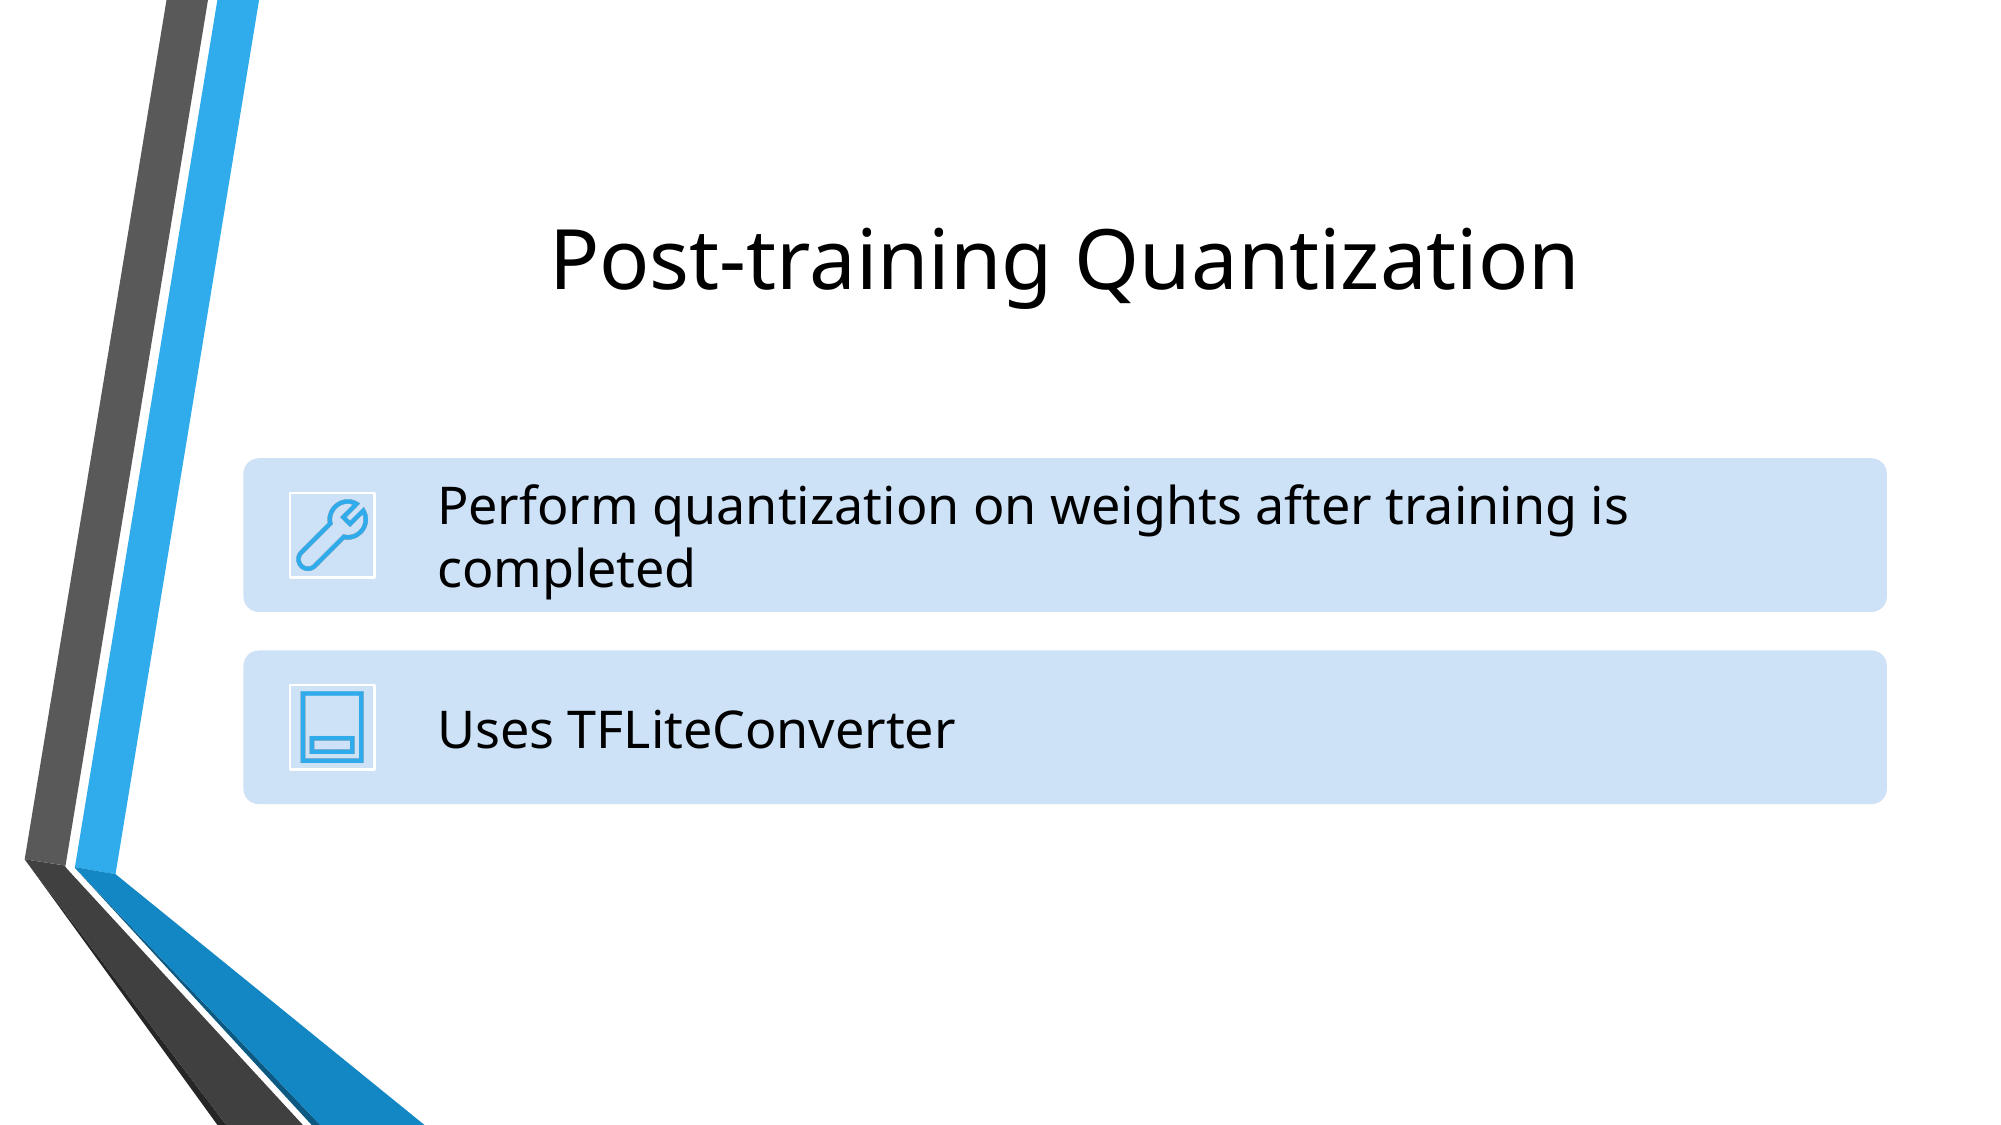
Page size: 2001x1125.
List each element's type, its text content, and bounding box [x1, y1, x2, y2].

title Post-training Quantization [243, 112, 1887, 374]
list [243, 374, 1888, 888]
